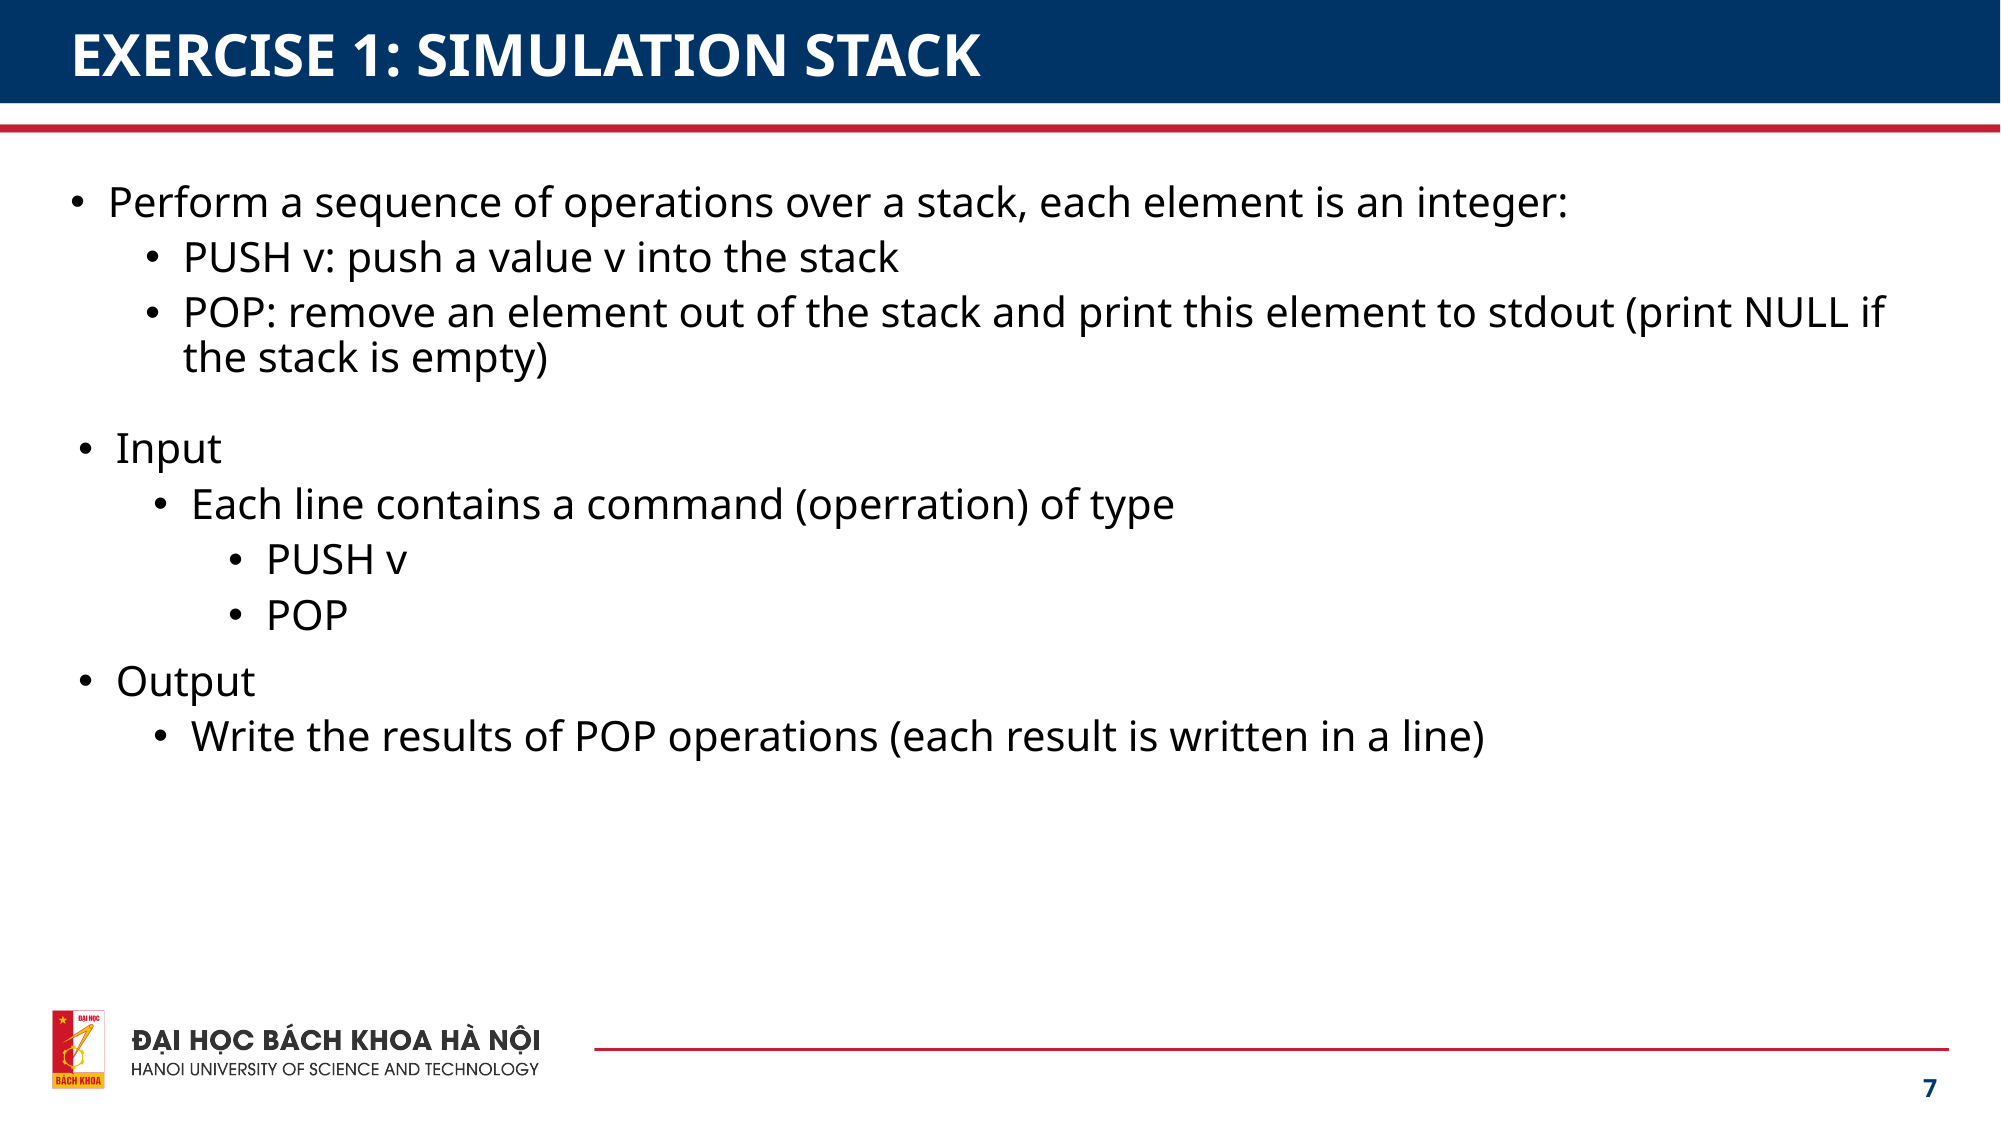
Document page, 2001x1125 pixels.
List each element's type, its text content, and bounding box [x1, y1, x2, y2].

text_box Input Each line contains a command (operration) of type PUSH v POP Output Write the results of POP operations (each result is written in a line) [63, 420, 1953, 907]
picture [0, 0, 2001, 1125]
slide_number 7 [1502, 1065, 1953, 1125]
title EXERCISE 1: SIMULATION STACK [55, 18, 1945, 90]
list Perform a sequence of operations over a stack, each element is an integer: PUSH v: push a value v into the stack POP: remove an element out of the stack and print this element to stdout (print NULL if the stack is empty) [55, 173, 1945, 979]
